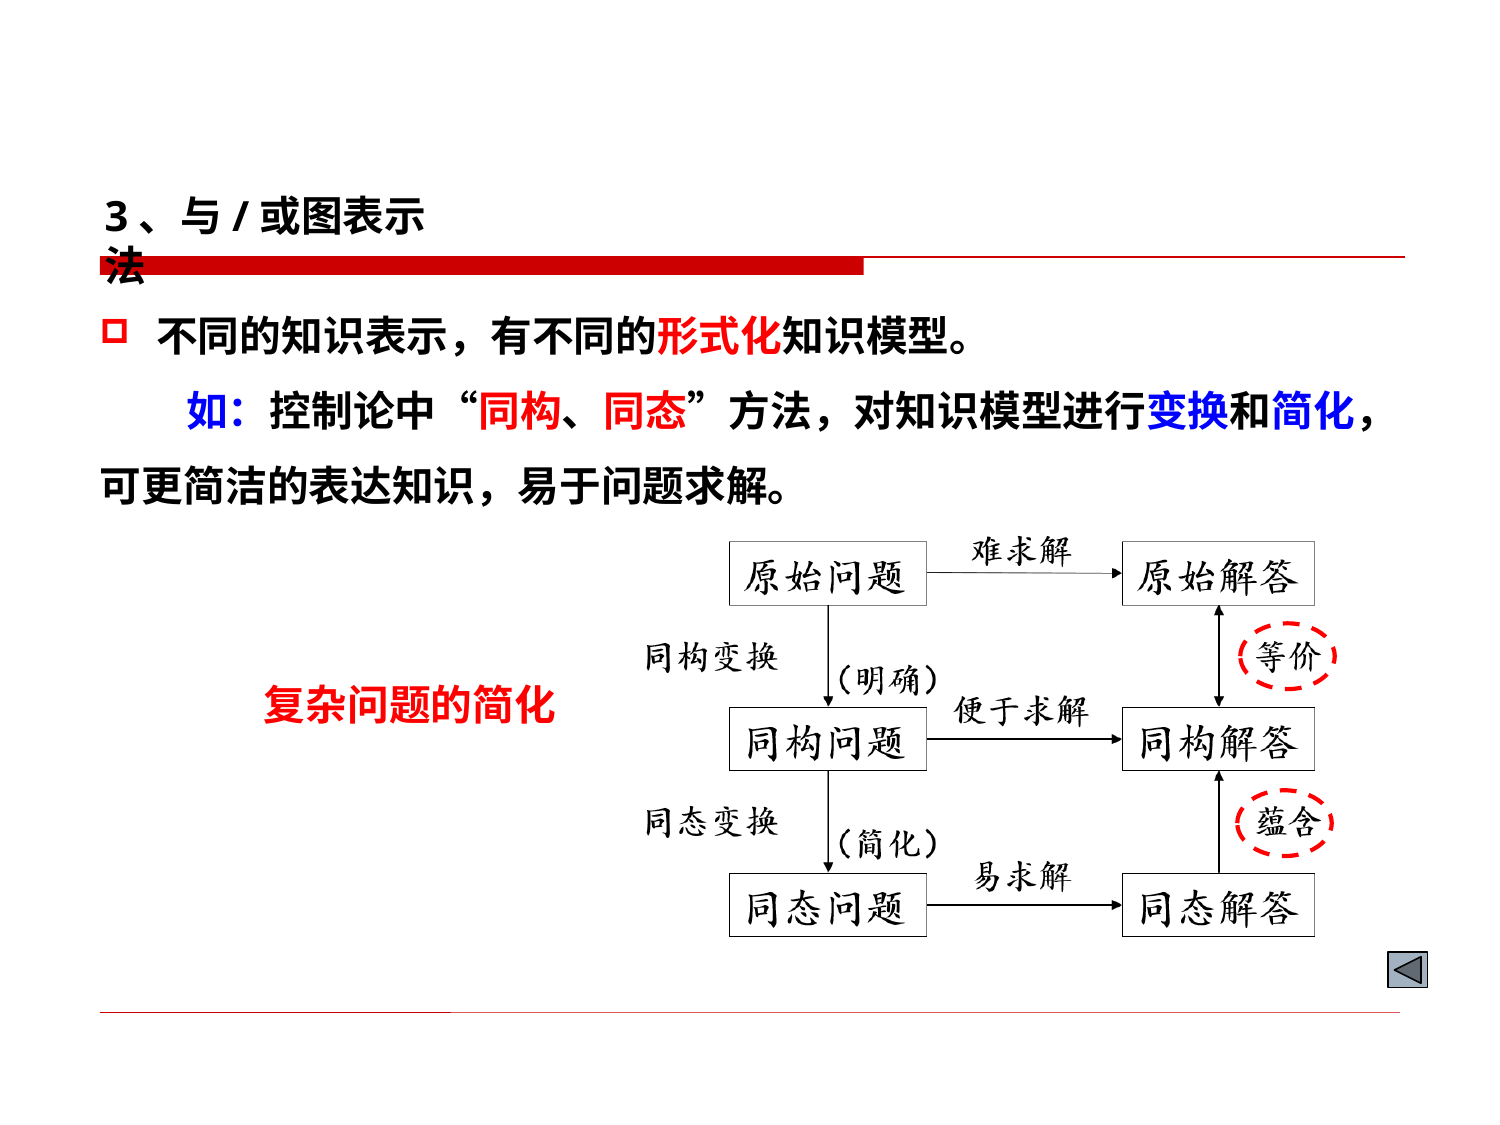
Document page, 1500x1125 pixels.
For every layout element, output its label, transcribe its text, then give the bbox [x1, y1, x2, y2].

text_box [1237, 623, 1335, 857]
text_box 复杂问题的简化 [249, 671, 572, 737]
text_box [1387, 952, 1428, 988]
text_box 3、与/或图表示法 [104, 189, 454, 285]
picture [619, 515, 1342, 955]
text_box 不同的知识表示，有不同的形式化知识模型。 如：控制论中“同构、同态”方法，对知识模型进行变换和简化，可更简洁的表达知识，易于问题求解。 [100, 285, 1412, 511]
